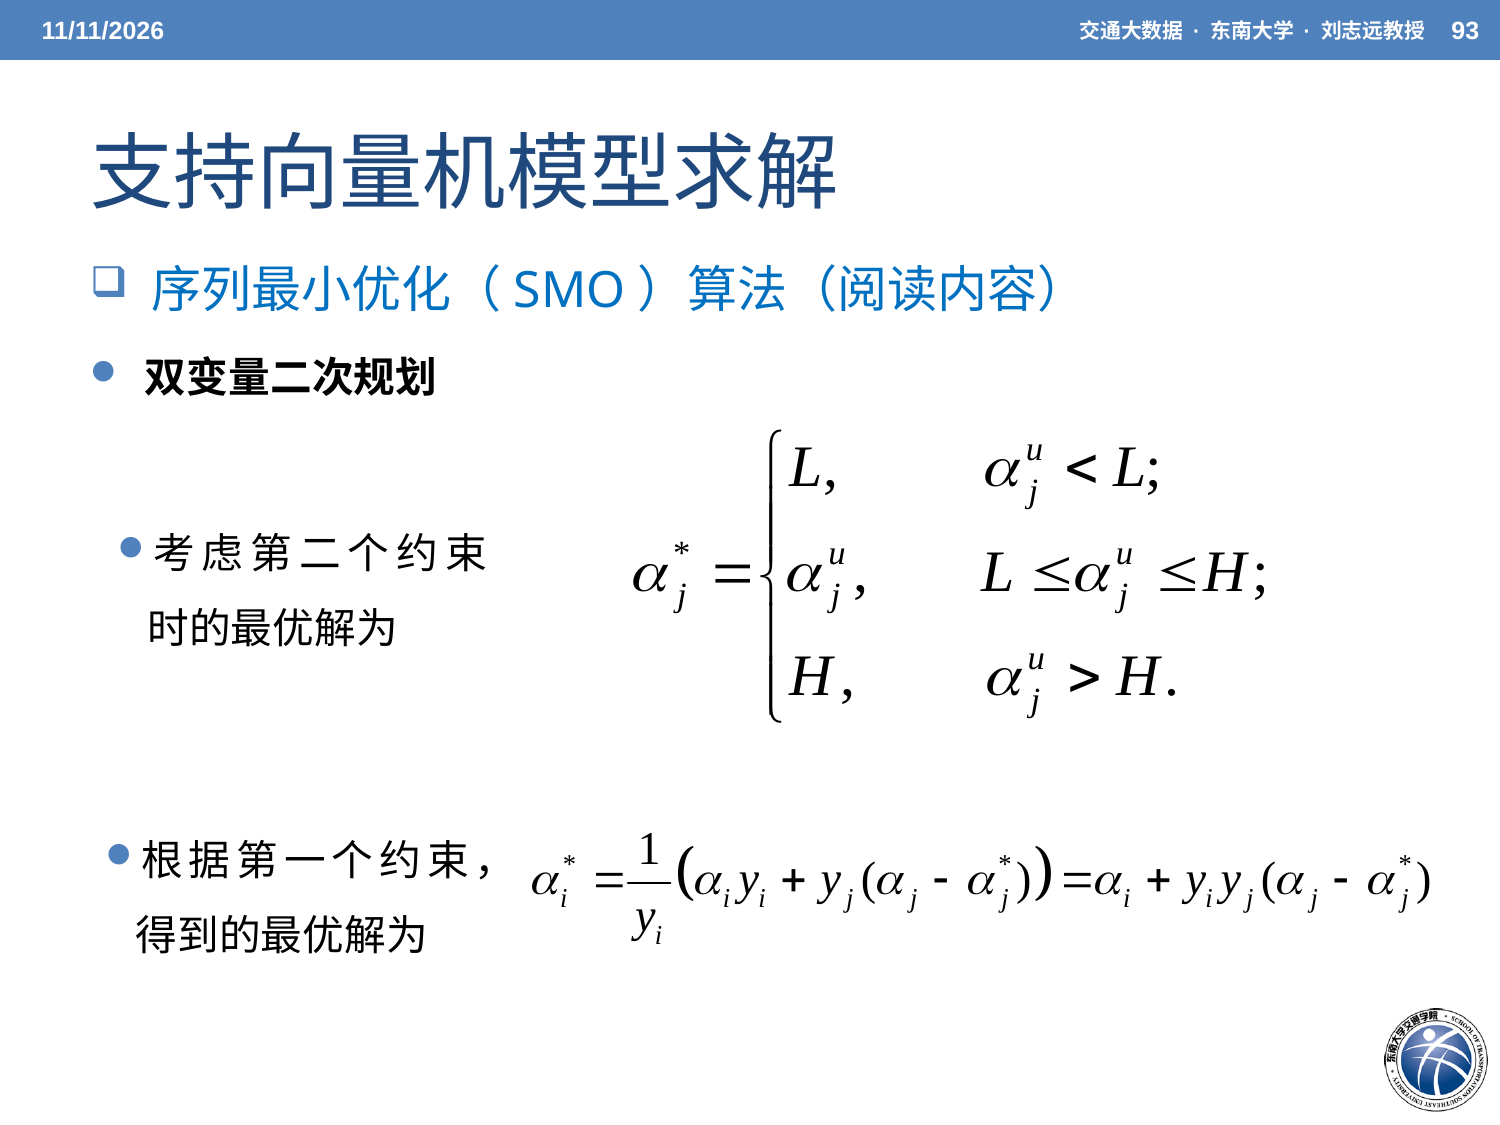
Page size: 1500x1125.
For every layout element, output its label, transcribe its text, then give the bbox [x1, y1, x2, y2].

list 序列最小优化（SMO）算法（阅读内容） 双变量二次规划 [75, 249, 1425, 1071]
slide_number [26, 2, 502, 58]
footer 交通大数据 · 东南大学 · 刘志远教授 [647, 2, 1441, 58]
title 支持向量机模型求解 [75, 87, 1425, 249]
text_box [524, 818, 1441, 960]
picture [1384, 1008, 1489, 1112]
slide_number 93 [1441, 2, 1500, 58]
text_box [622, 417, 1278, 737]
